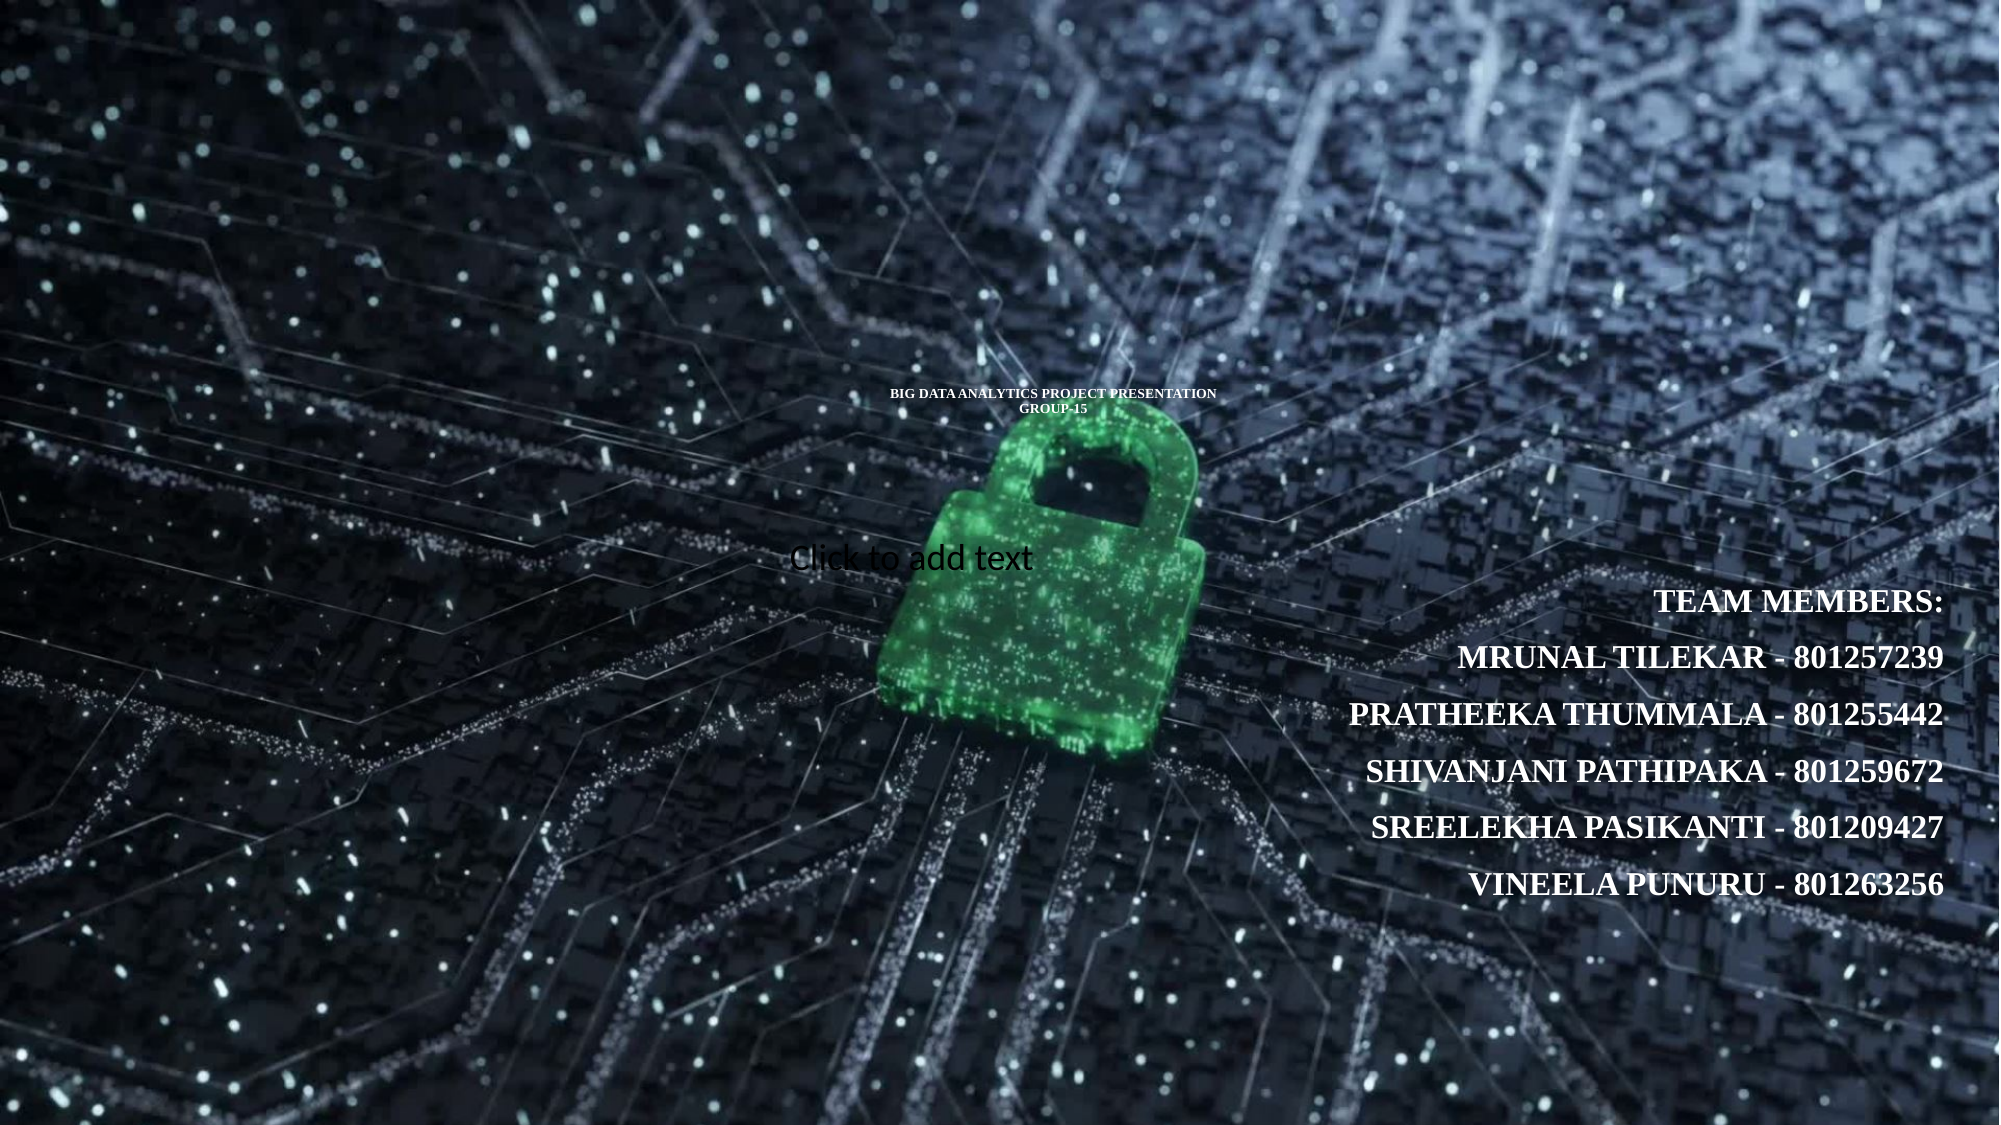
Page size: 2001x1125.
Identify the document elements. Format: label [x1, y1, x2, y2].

text_box [0, 0, 2000, 1125]
